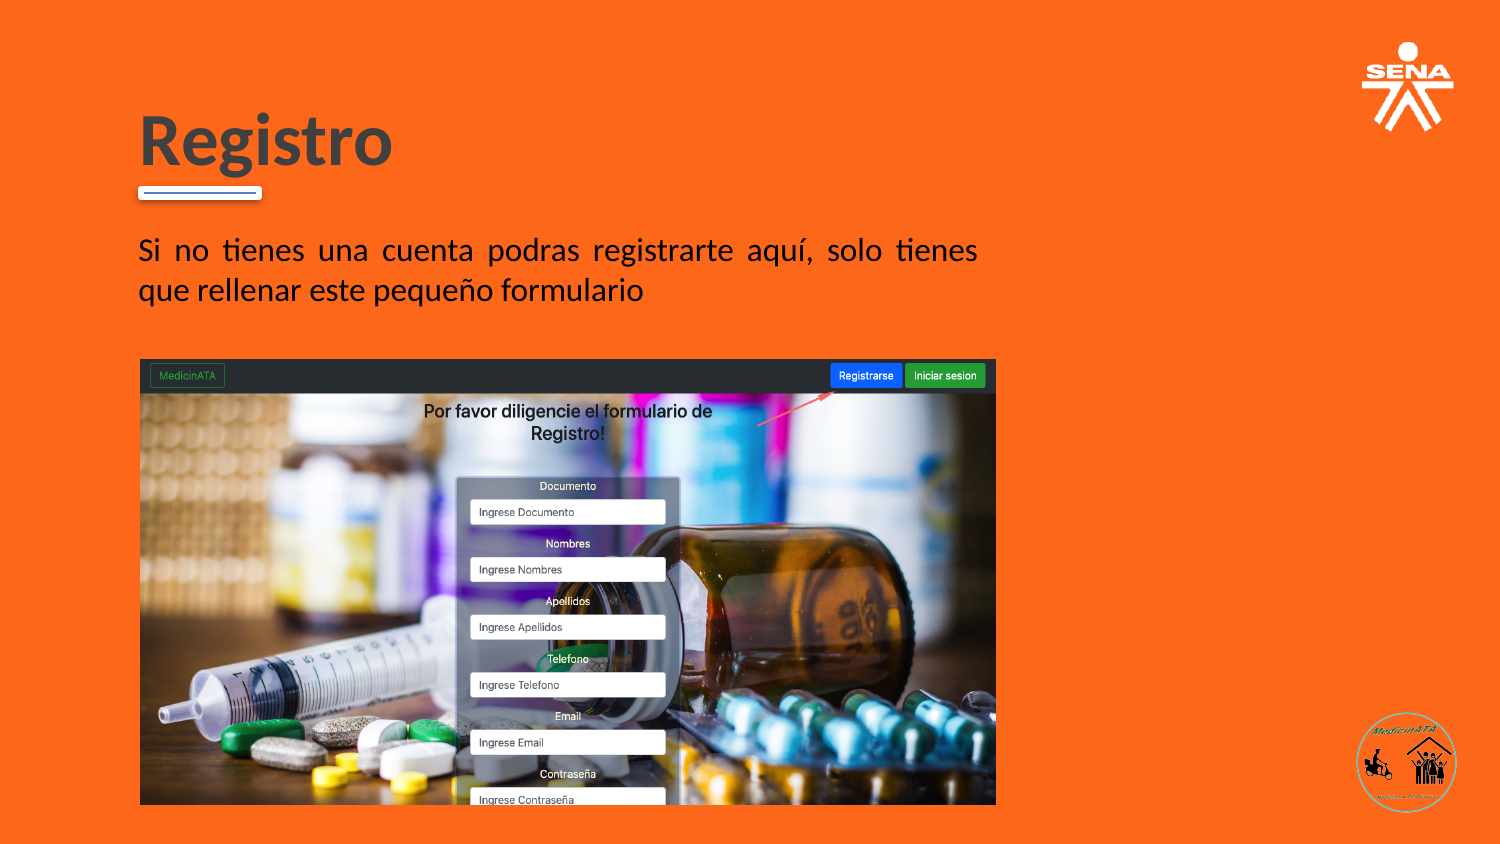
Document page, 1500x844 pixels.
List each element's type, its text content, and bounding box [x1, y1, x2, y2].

text_box Registro [125, 83, 588, 188]
text_box [138, 188, 262, 200]
text_box Si no tienes una cuenta podras registrarte aquí, solo tienes que rellenar este pequeño formulario [123, 220, 995, 316]
picture [0, 0, 1500, 844]
